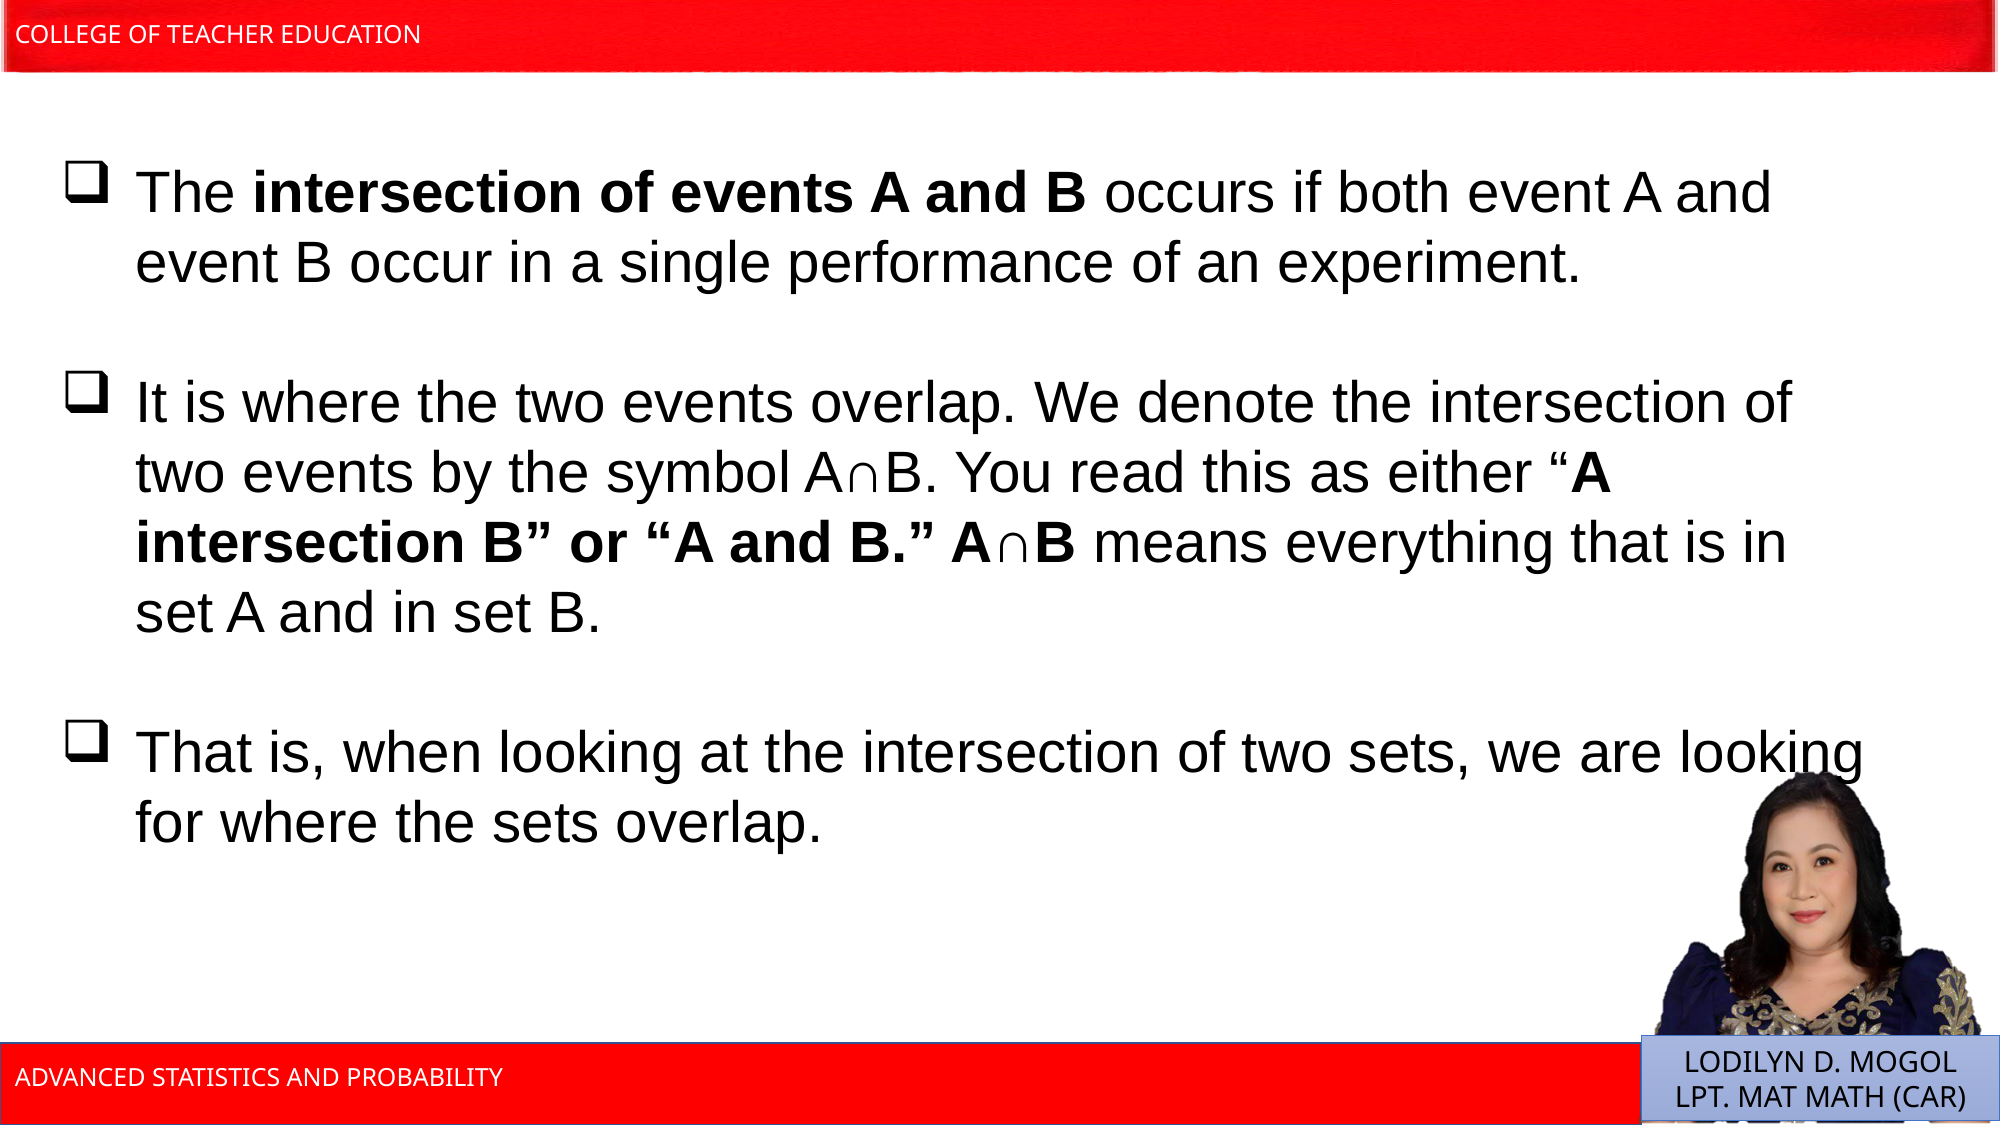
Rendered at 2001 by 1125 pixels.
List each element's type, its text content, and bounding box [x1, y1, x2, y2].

picture [1581, 694, 2000, 1125]
text_box The intersection of events A and B occurs if both event A and event B occur in a single performance of an experiment. It is where the two events overlap. We denote the intersection of two events by the symbol A∩B. You read this as either “A intersection B” or “A and B.” A∩B means everything that is in set A and in set B. That is, when looking at the intersection of two sets, we are looking for where the sets overlap. [46, 146, 1898, 862]
picture [0, 0, 2000, 121]
text_box [0, 1042, 1581, 1125]
text_box ADVANCED STATISTICS AND PROBABILITY [0, 1053, 953, 1099]
